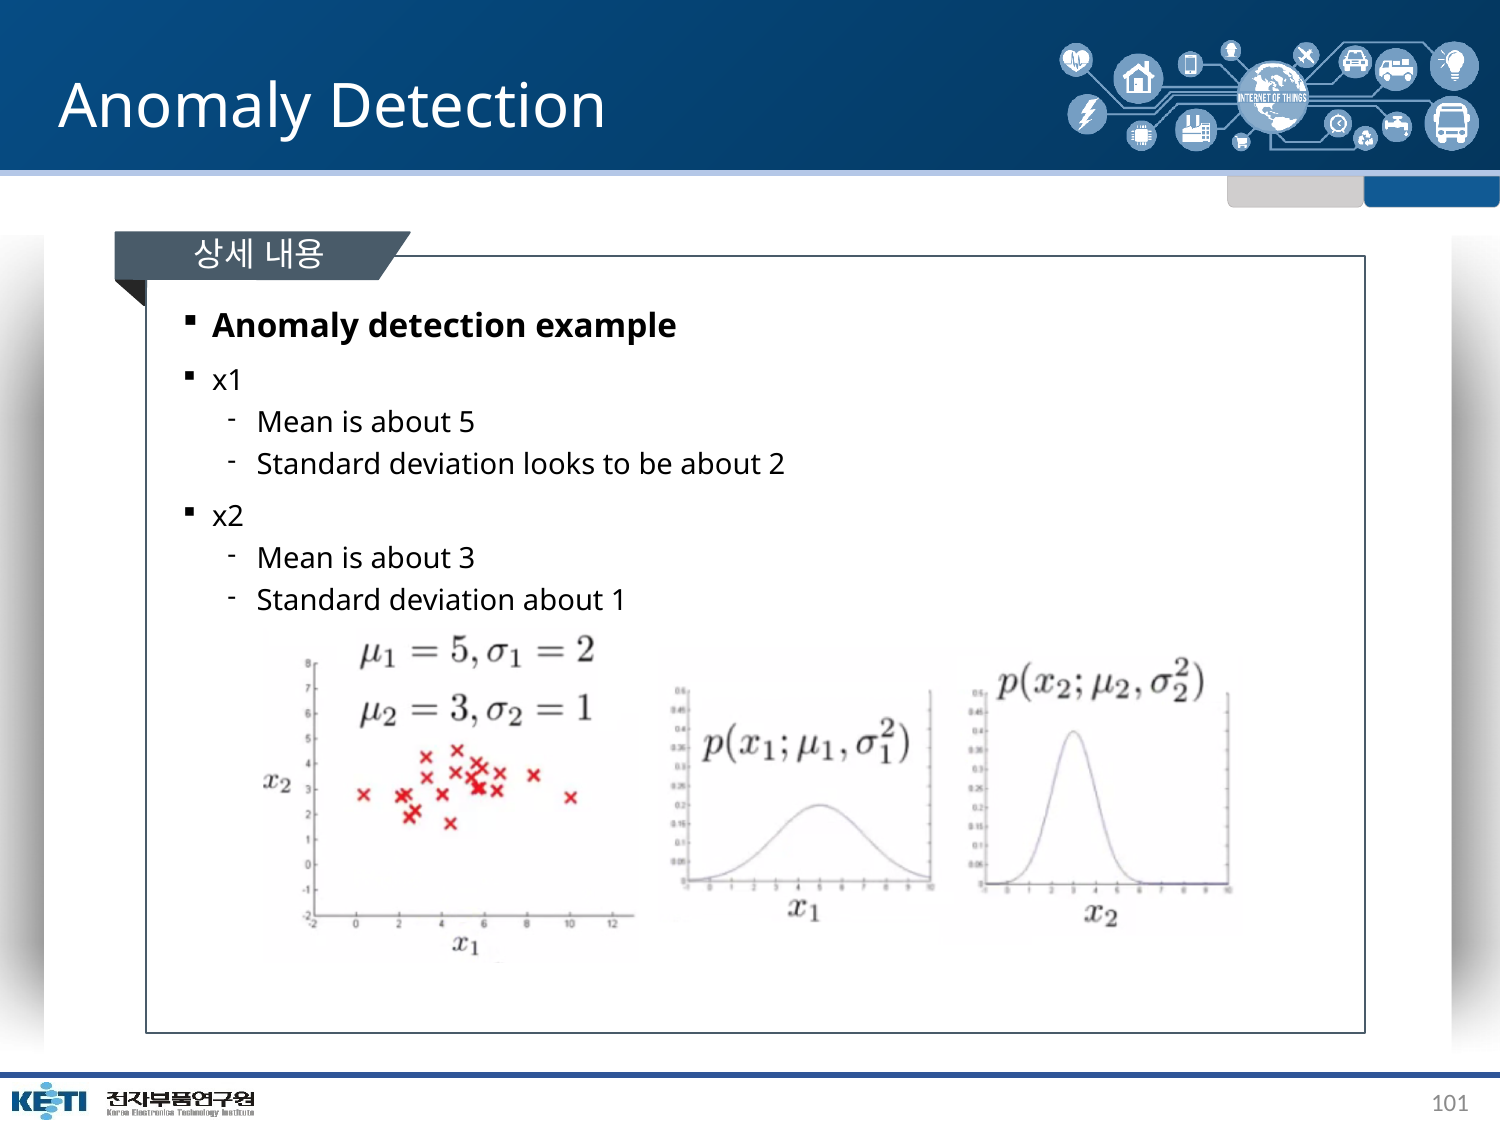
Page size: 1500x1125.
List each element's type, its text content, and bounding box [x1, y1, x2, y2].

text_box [262, 627, 1249, 963]
picture [12, 1082, 254, 1120]
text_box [115, 231, 1366, 1034]
slide_number 101 [1146, 1088, 1485, 1114]
title Anomaly Detection [43, 66, 1052, 149]
